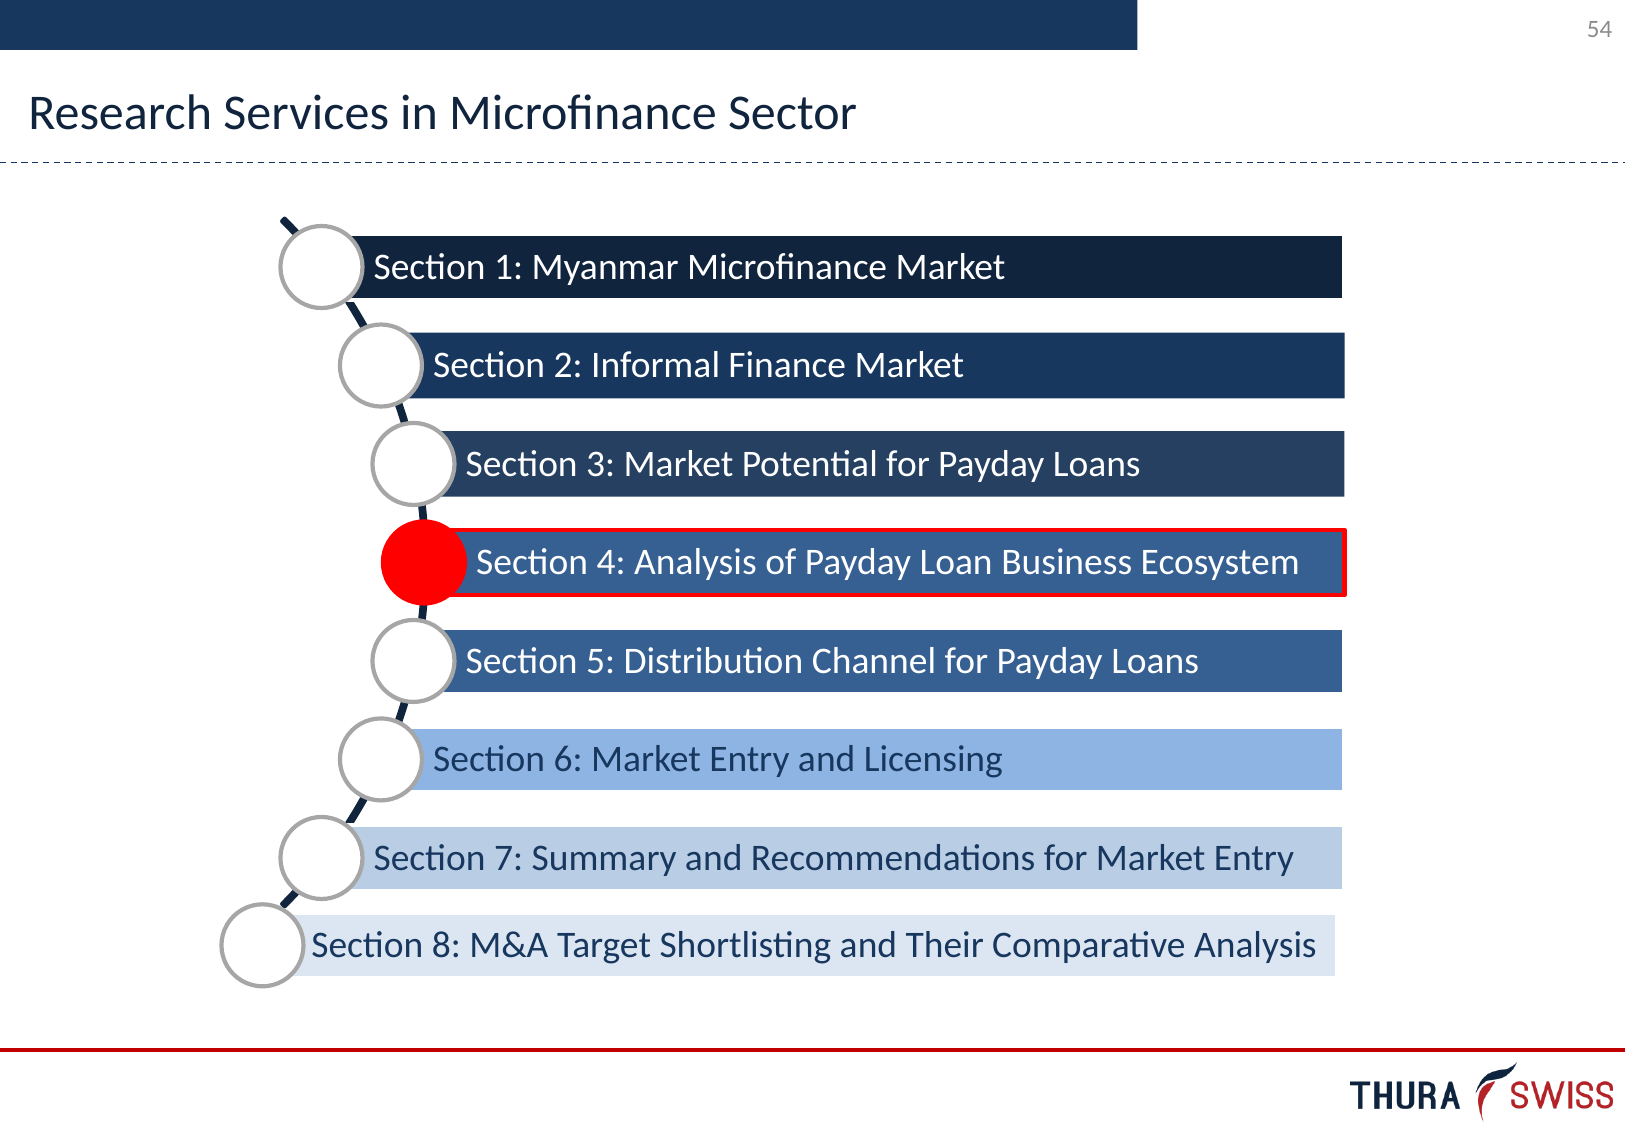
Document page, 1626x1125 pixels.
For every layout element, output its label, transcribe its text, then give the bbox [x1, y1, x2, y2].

text_box [219, 902, 274, 989]
picture [1350, 1062, 1613, 1123]
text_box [262, 912, 1338, 979]
text_box Research Services in Microfinance Sector [13, 71, 975, 147]
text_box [270, 201, 1355, 924]
